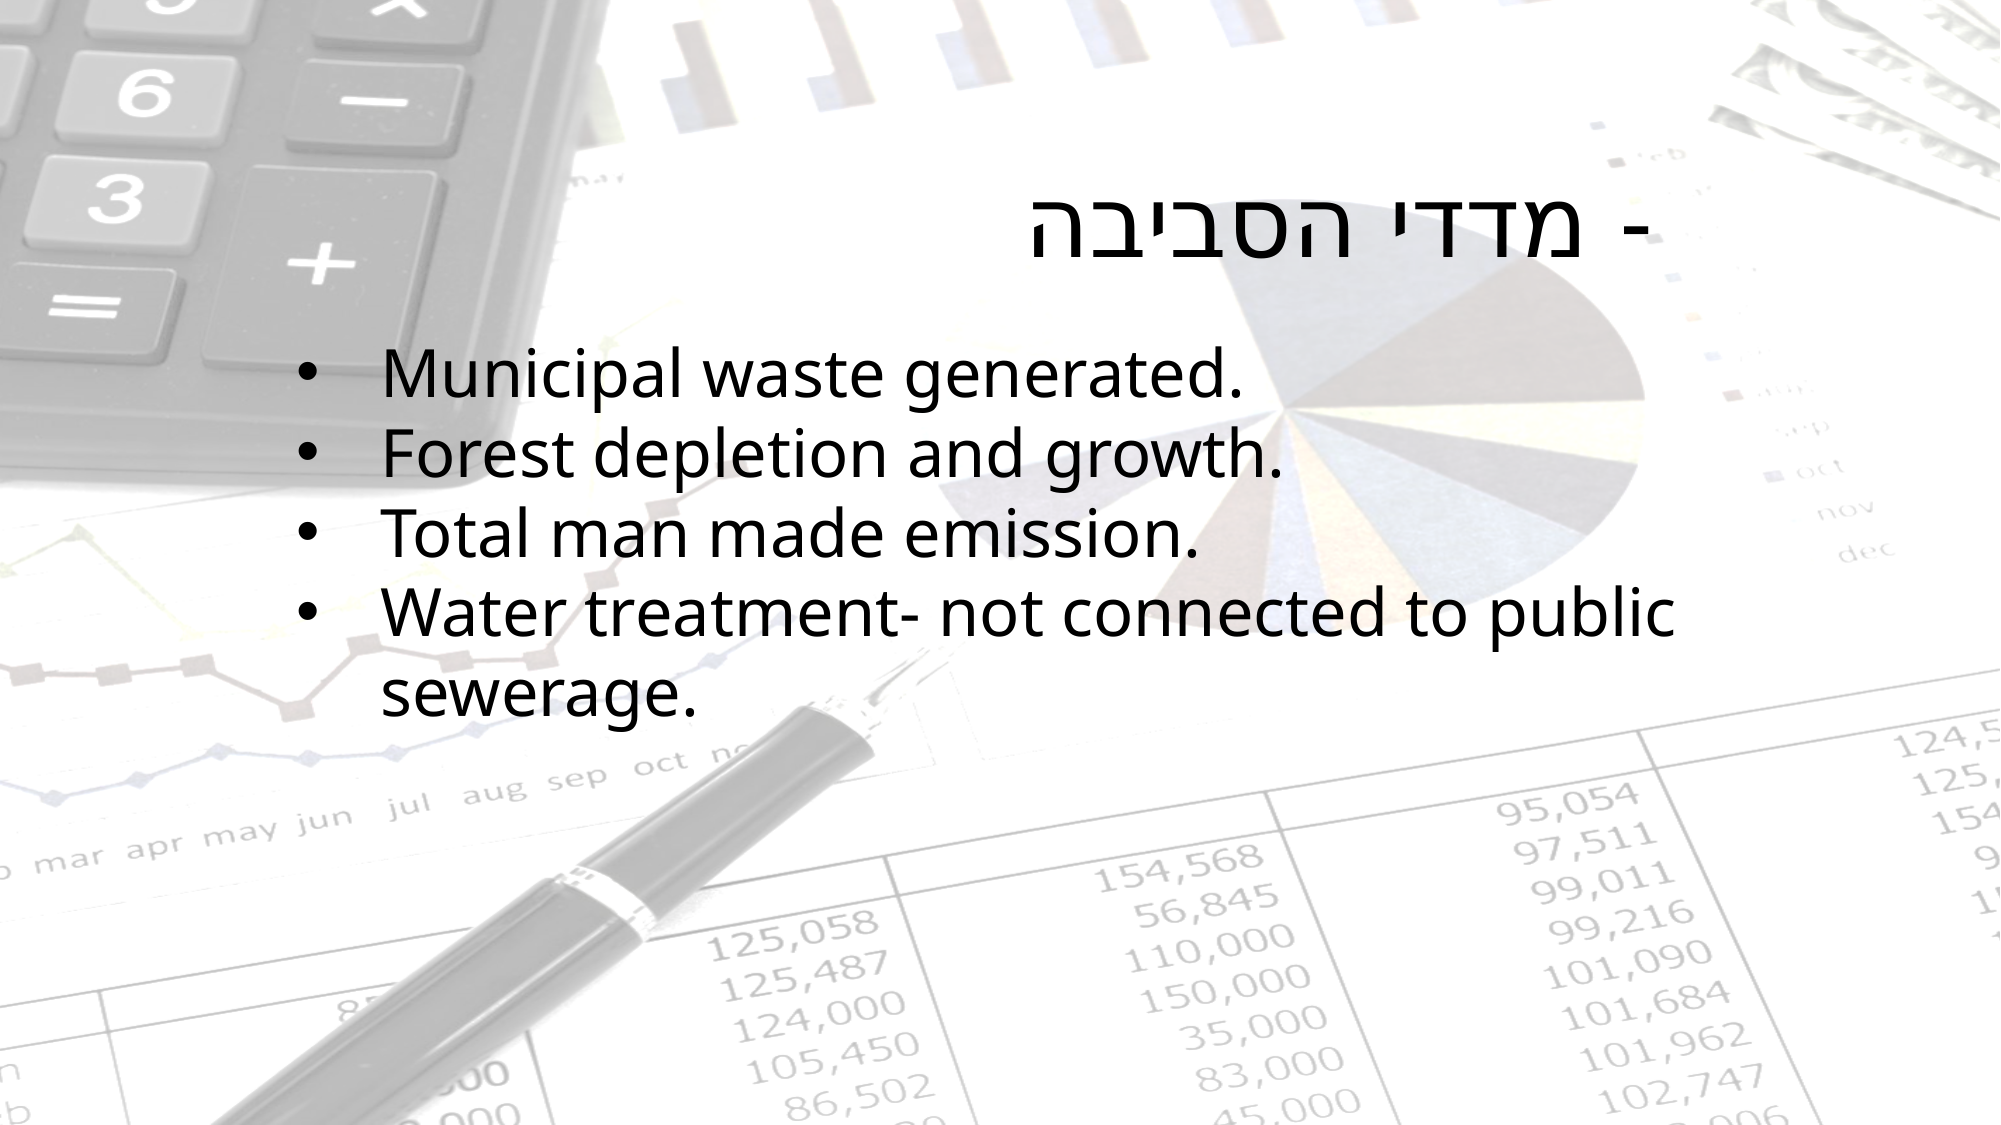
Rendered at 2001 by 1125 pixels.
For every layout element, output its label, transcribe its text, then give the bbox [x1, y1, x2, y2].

text_box Municipal waste generated. Forest depletion and growth. Total man made emission. Water treatment- not connected to public sewerage. [281, 323, 1719, 738]
text_box מדדי הסביבה - [256, 149, 1694, 285]
